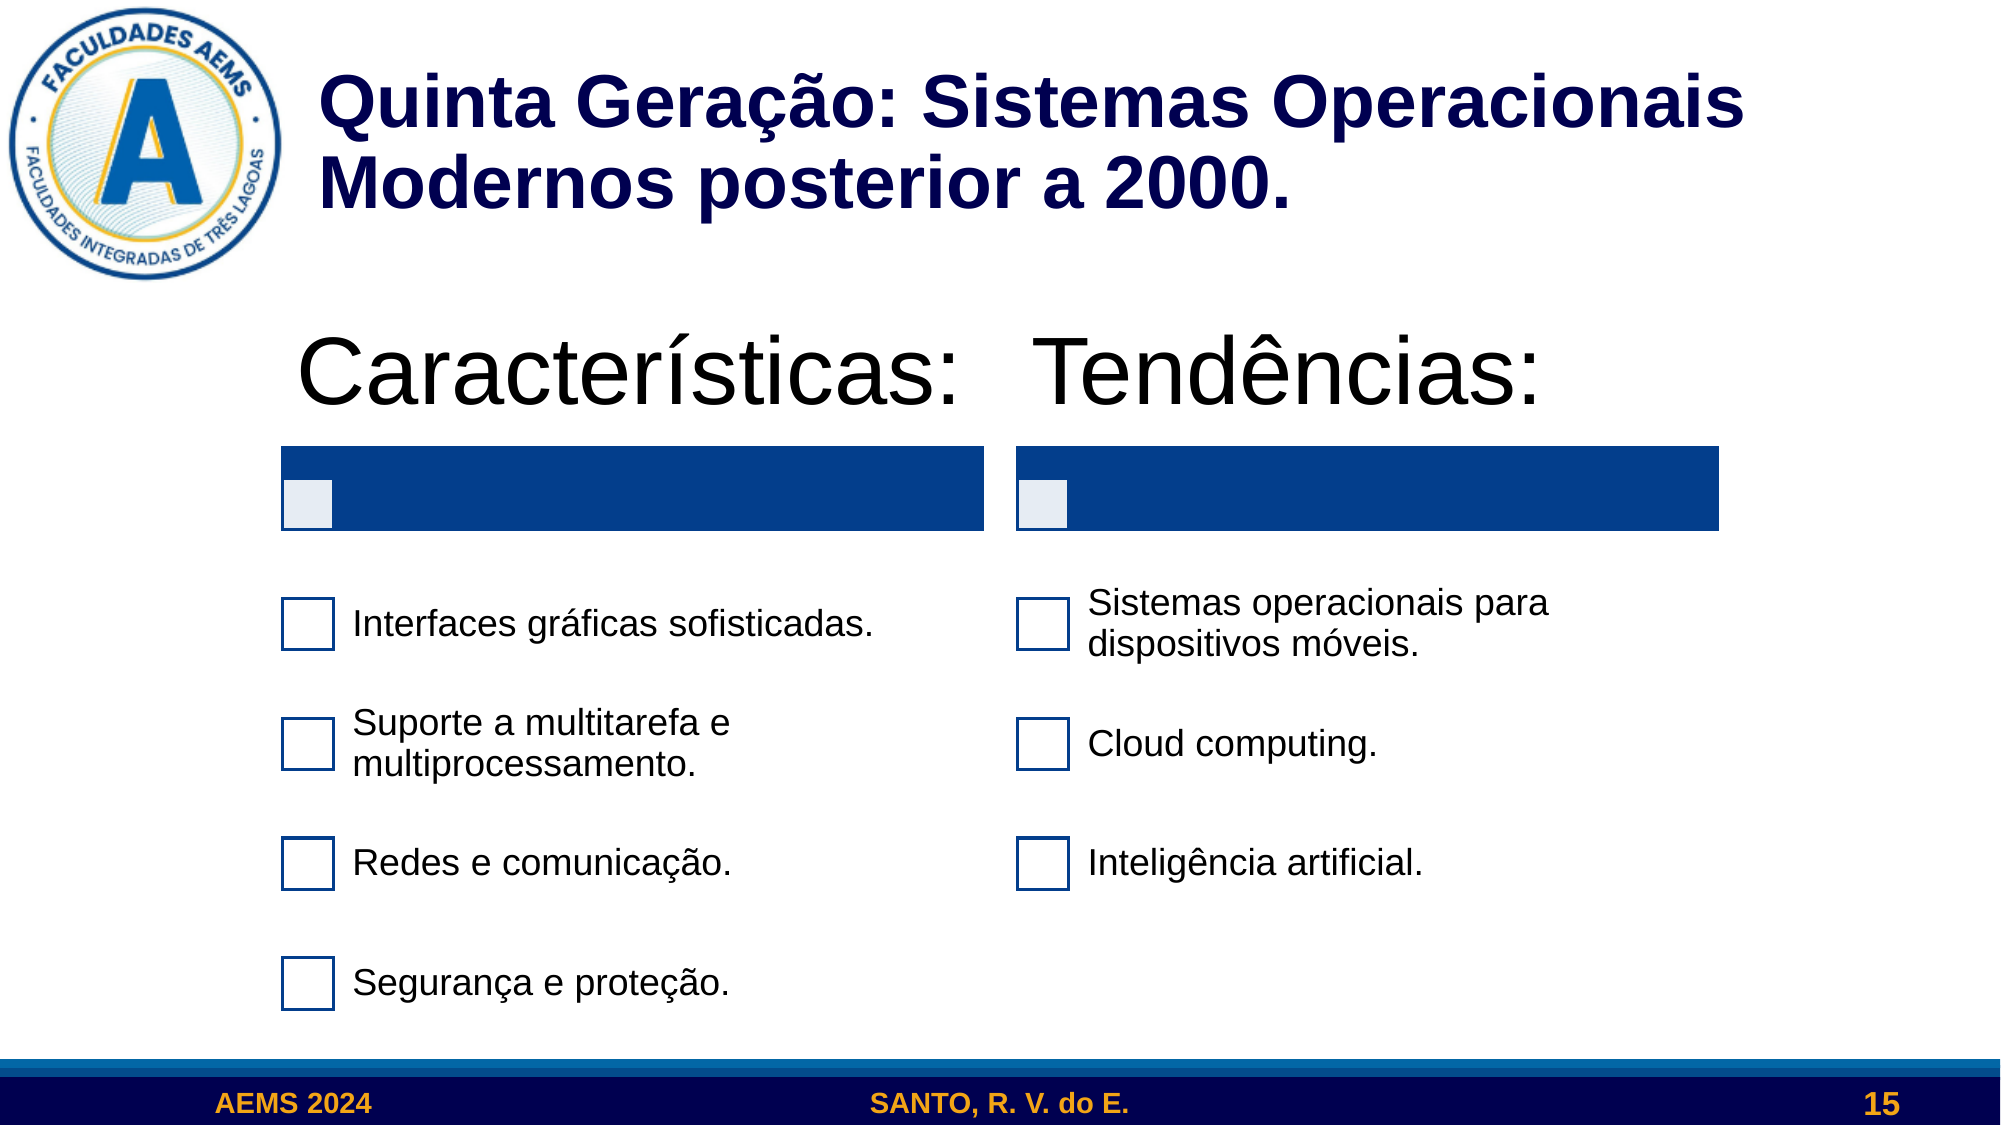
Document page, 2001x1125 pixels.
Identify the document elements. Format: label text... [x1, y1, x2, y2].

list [13, 298, 1987, 1046]
footer SANTO, R. V. do E. [662, 1084, 1338, 1120]
slide_number 15 [1822, 1083, 1941, 1120]
title Quinta Geração: Sistemas Operacionais Modernos posterior a 2000. [303, 35, 1986, 253]
slide_number AEMS 2024 [68, 1084, 519, 1120]
picture [6, 6, 285, 283]
